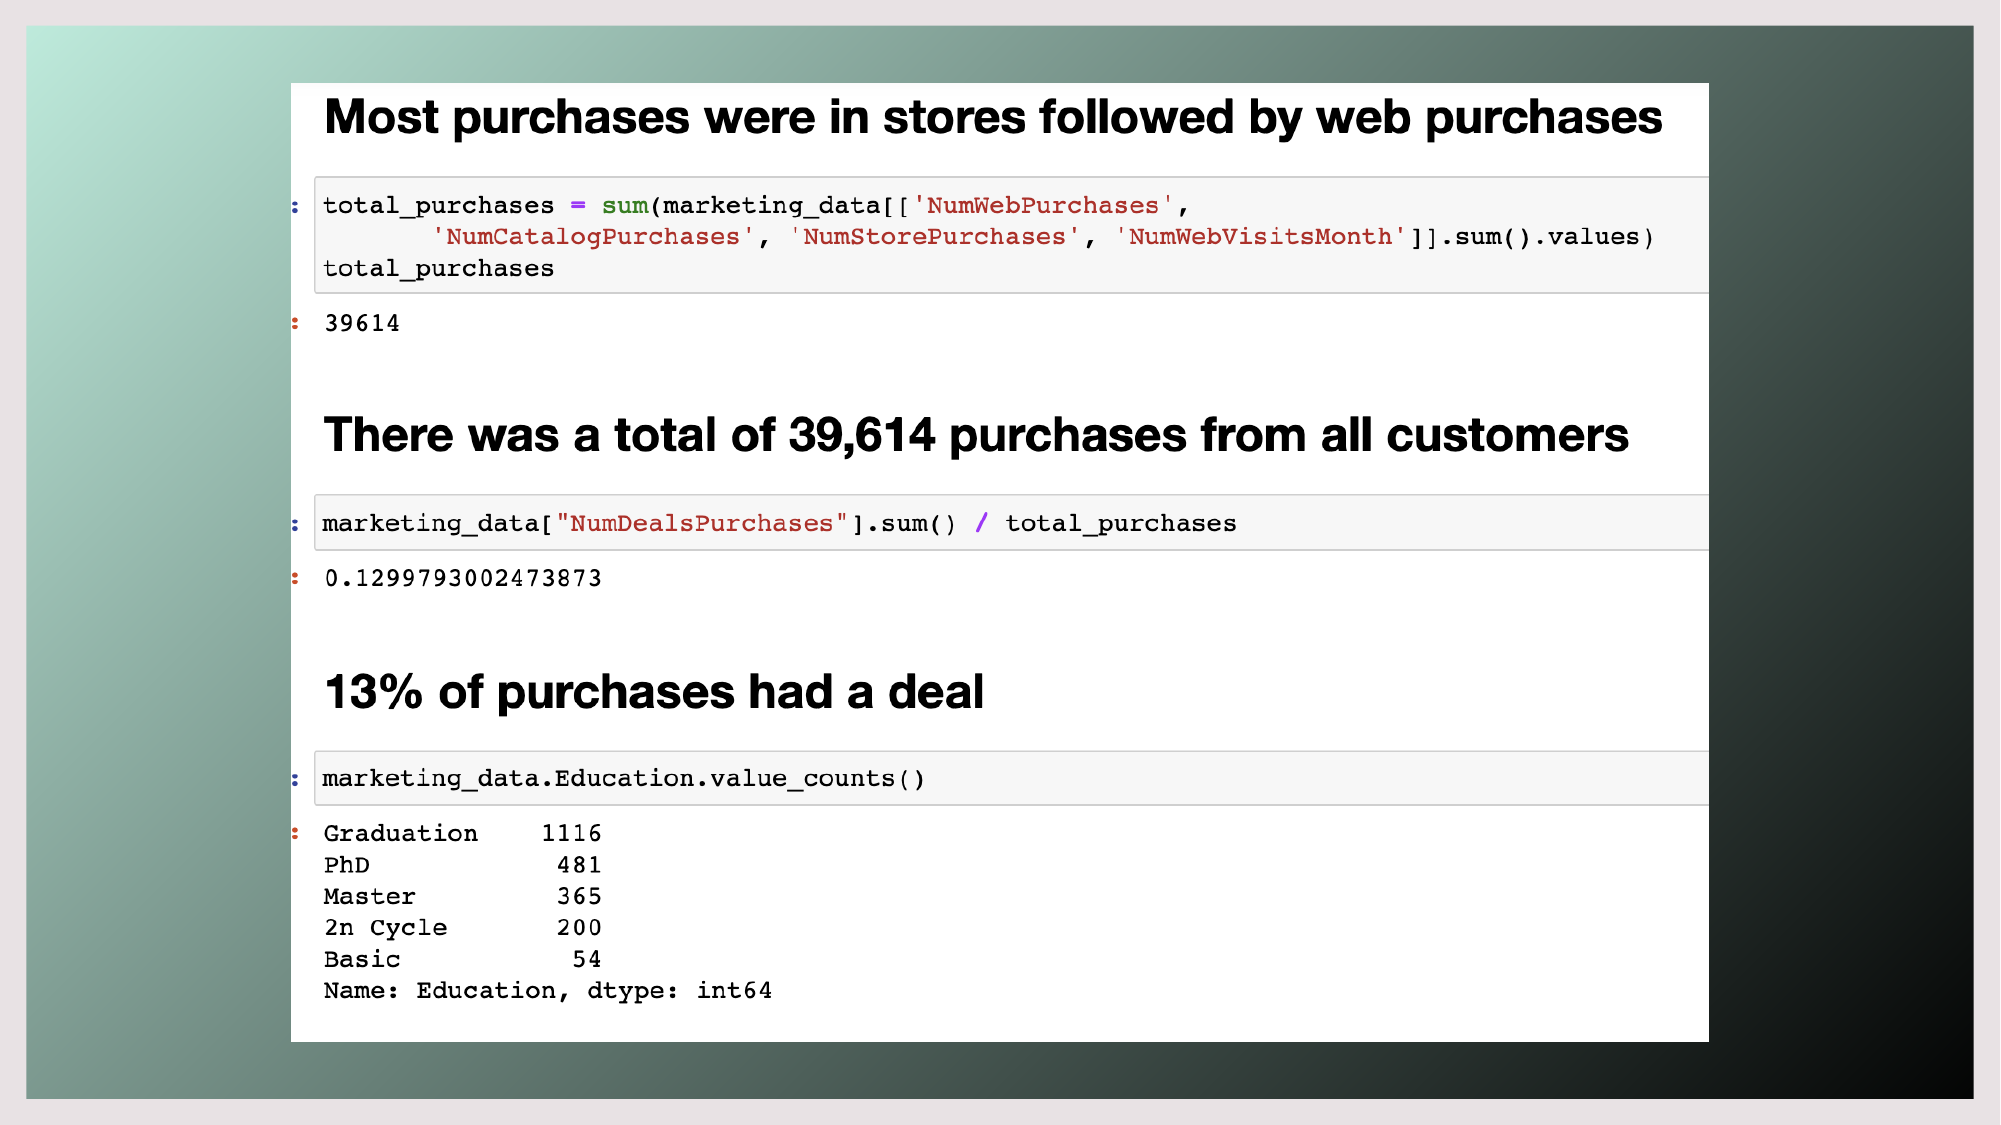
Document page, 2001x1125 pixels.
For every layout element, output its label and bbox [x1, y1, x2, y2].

list [291, 83, 1709, 1042]
